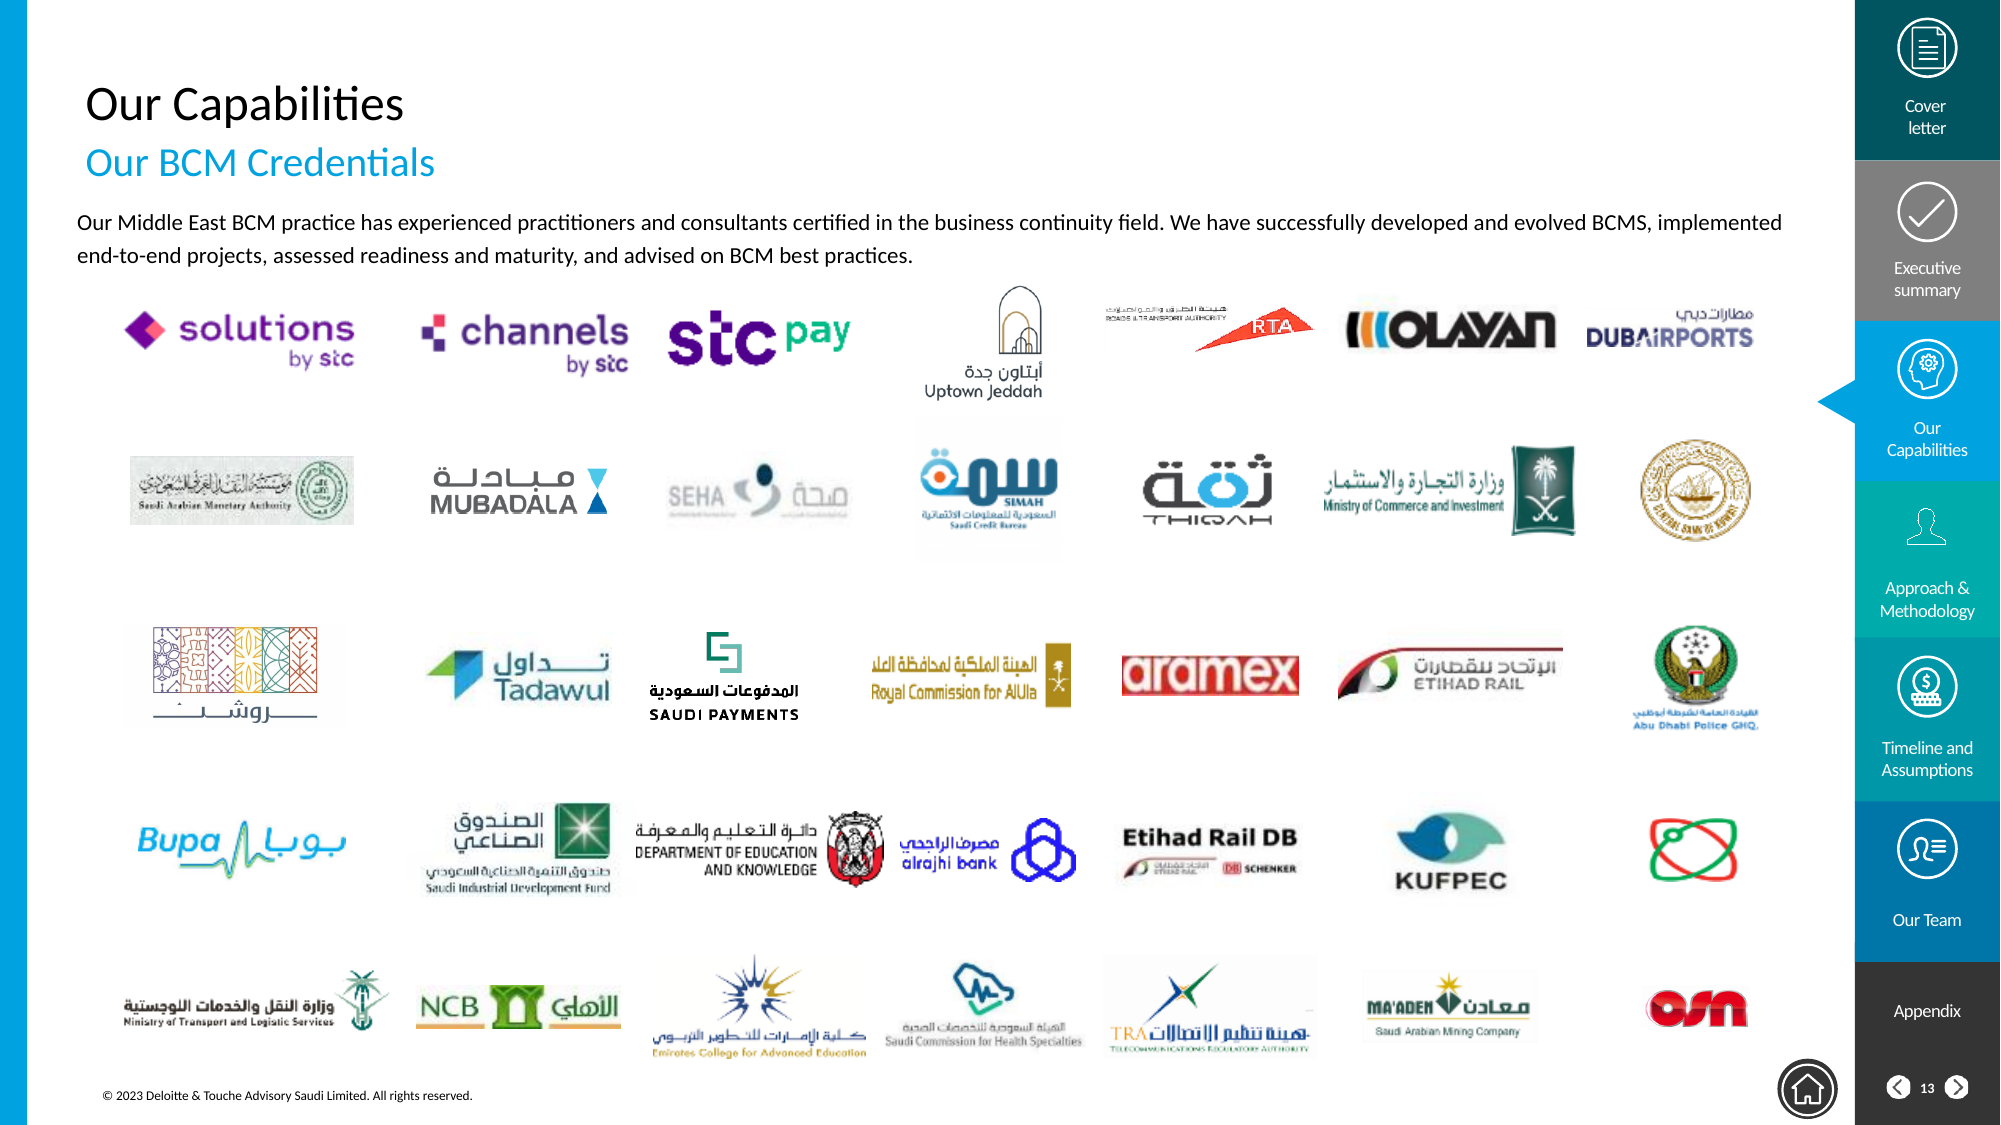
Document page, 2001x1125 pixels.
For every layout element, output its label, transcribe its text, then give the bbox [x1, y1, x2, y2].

picture [1362, 970, 1539, 1044]
picture [383, 802, 884, 898]
picture [113, 302, 359, 375]
picture [653, 954, 867, 1059]
text_box Our Middle East BCM practice has experienced practitioners and consultants certified in the business continuity field. We have successfully developed and evolved BCMS, implemented end-to-end projects, assessed readiness and maturity, and advised on BCM best practices. [77, 201, 1822, 320]
picture [1337, 626, 1563, 725]
picture [416, 984, 621, 1029]
picture [1886, 1075, 1911, 1099]
picture [666, 451, 853, 531]
picture [879, 957, 1097, 1057]
picture [1103, 954, 1317, 1059]
picture [1337, 287, 1563, 368]
picture [1357, 792, 1543, 908]
picture [1637, 436, 1754, 545]
picture [1626, 615, 1765, 736]
list Our BCM Credentials [85, 125, 1915, 248]
picture [910, 417, 1067, 565]
picture [658, 306, 859, 379]
text_box [1815, 378, 1858, 426]
picture [430, 467, 607, 514]
picture [650, 631, 799, 720]
picture [1089, 786, 1331, 914]
picture [415, 304, 634, 381]
picture [872, 639, 1072, 712]
picture [1104, 302, 1316, 354]
picture [1121, 655, 1299, 696]
picture [1324, 445, 1577, 536]
picture [900, 818, 1077, 882]
picture [1123, 437, 1297, 545]
picture [1587, 308, 1754, 347]
picture [138, 793, 346, 907]
picture [143, 841, 152, 849]
text_box [0, 0, 28, 1125]
picture [1646, 818, 1745, 882]
picture [1944, 1075, 1969, 1099]
picture [145, 830, 153, 838]
picture [101, 963, 399, 1044]
title Our Capabilities [85, 70, 1915, 125]
picture [910, 268, 1056, 414]
picture [130, 456, 354, 526]
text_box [1641, 985, 1751, 1029]
picture [123, 623, 347, 729]
picture [425, 632, 612, 719]
